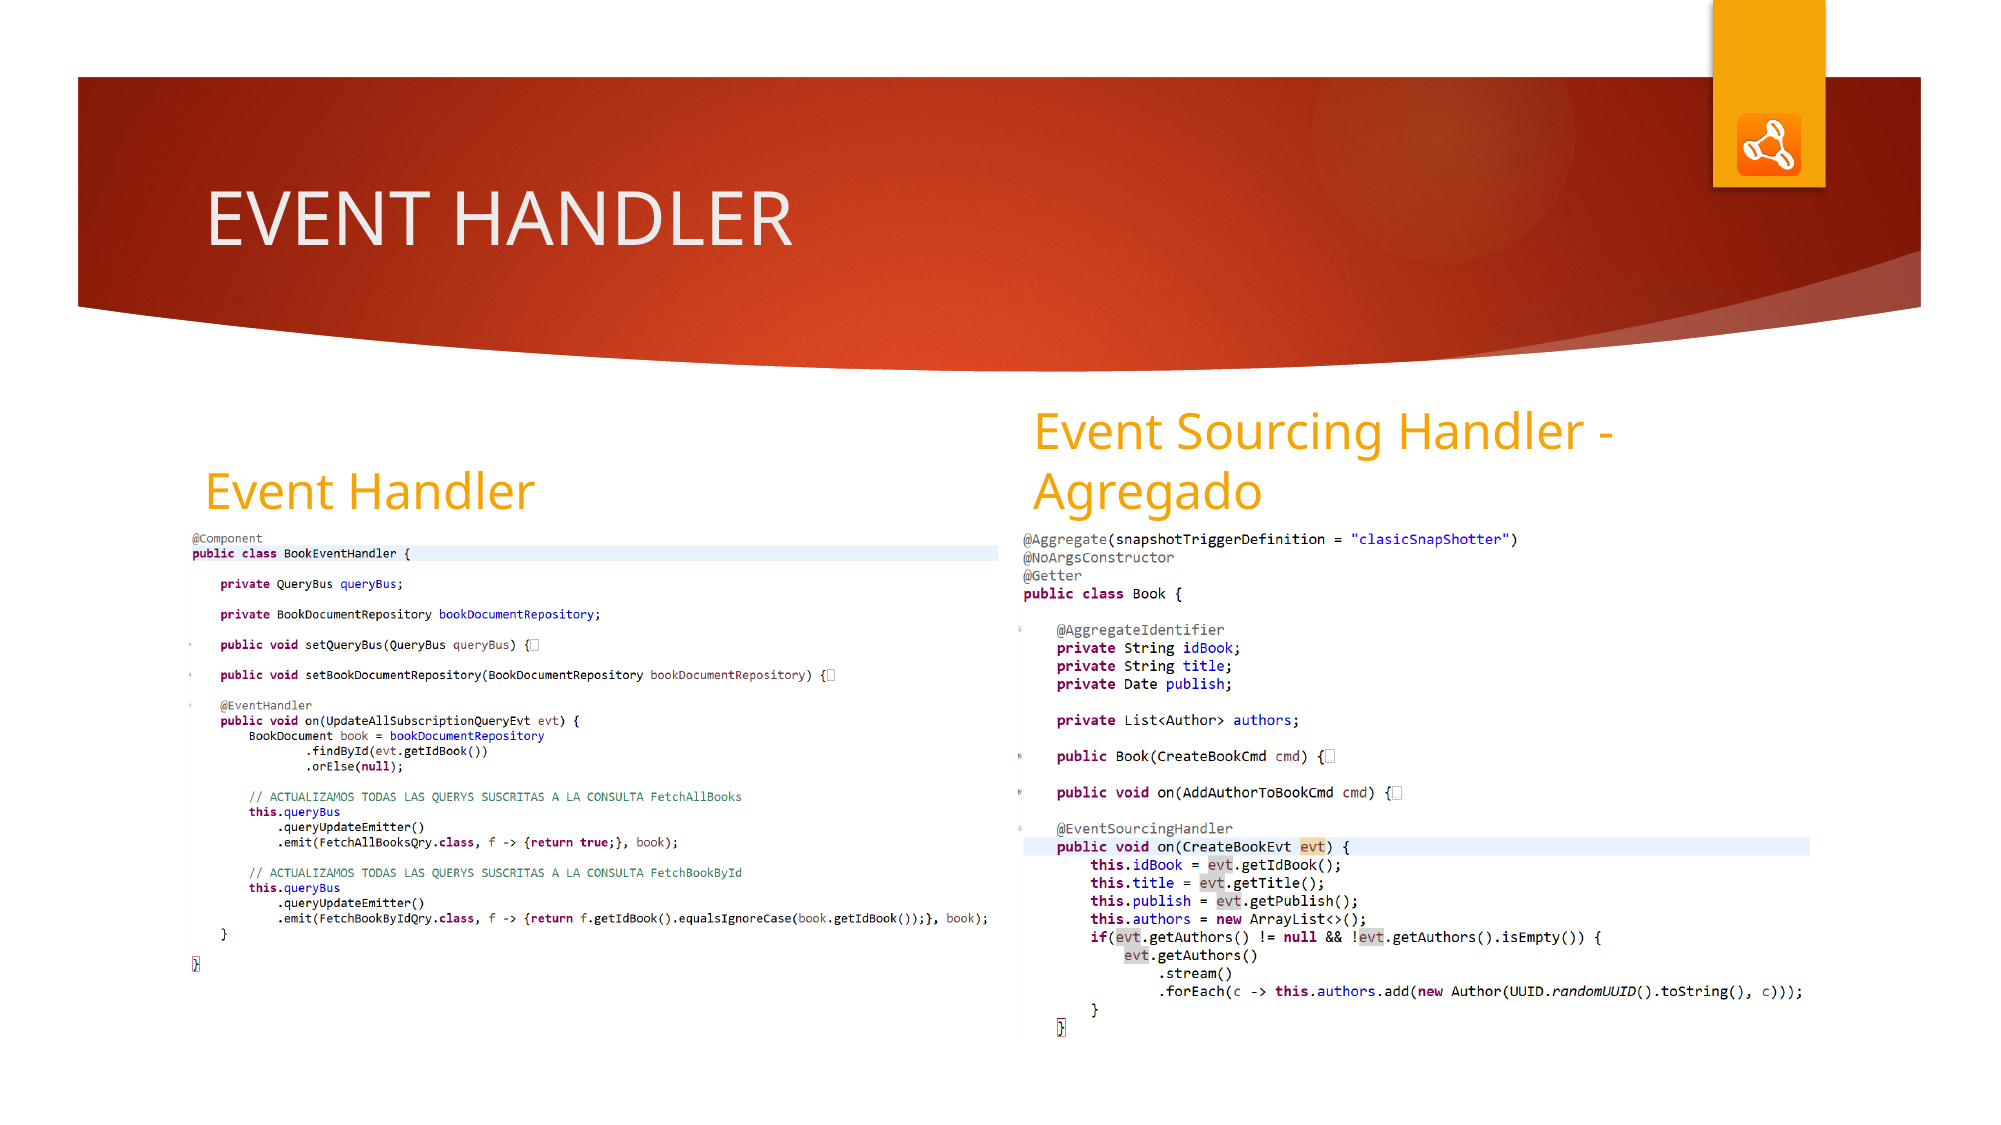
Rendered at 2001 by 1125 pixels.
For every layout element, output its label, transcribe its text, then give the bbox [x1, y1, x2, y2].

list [1018, 526, 1811, 1043]
picture [1737, 112, 1802, 177]
list Event Handler [189, 432, 981, 525]
title EVENT HANDLER [189, 155, 1627, 275]
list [189, 526, 999, 977]
list Event Sourcing Handler - Agregado [1018, 427, 1810, 526]
